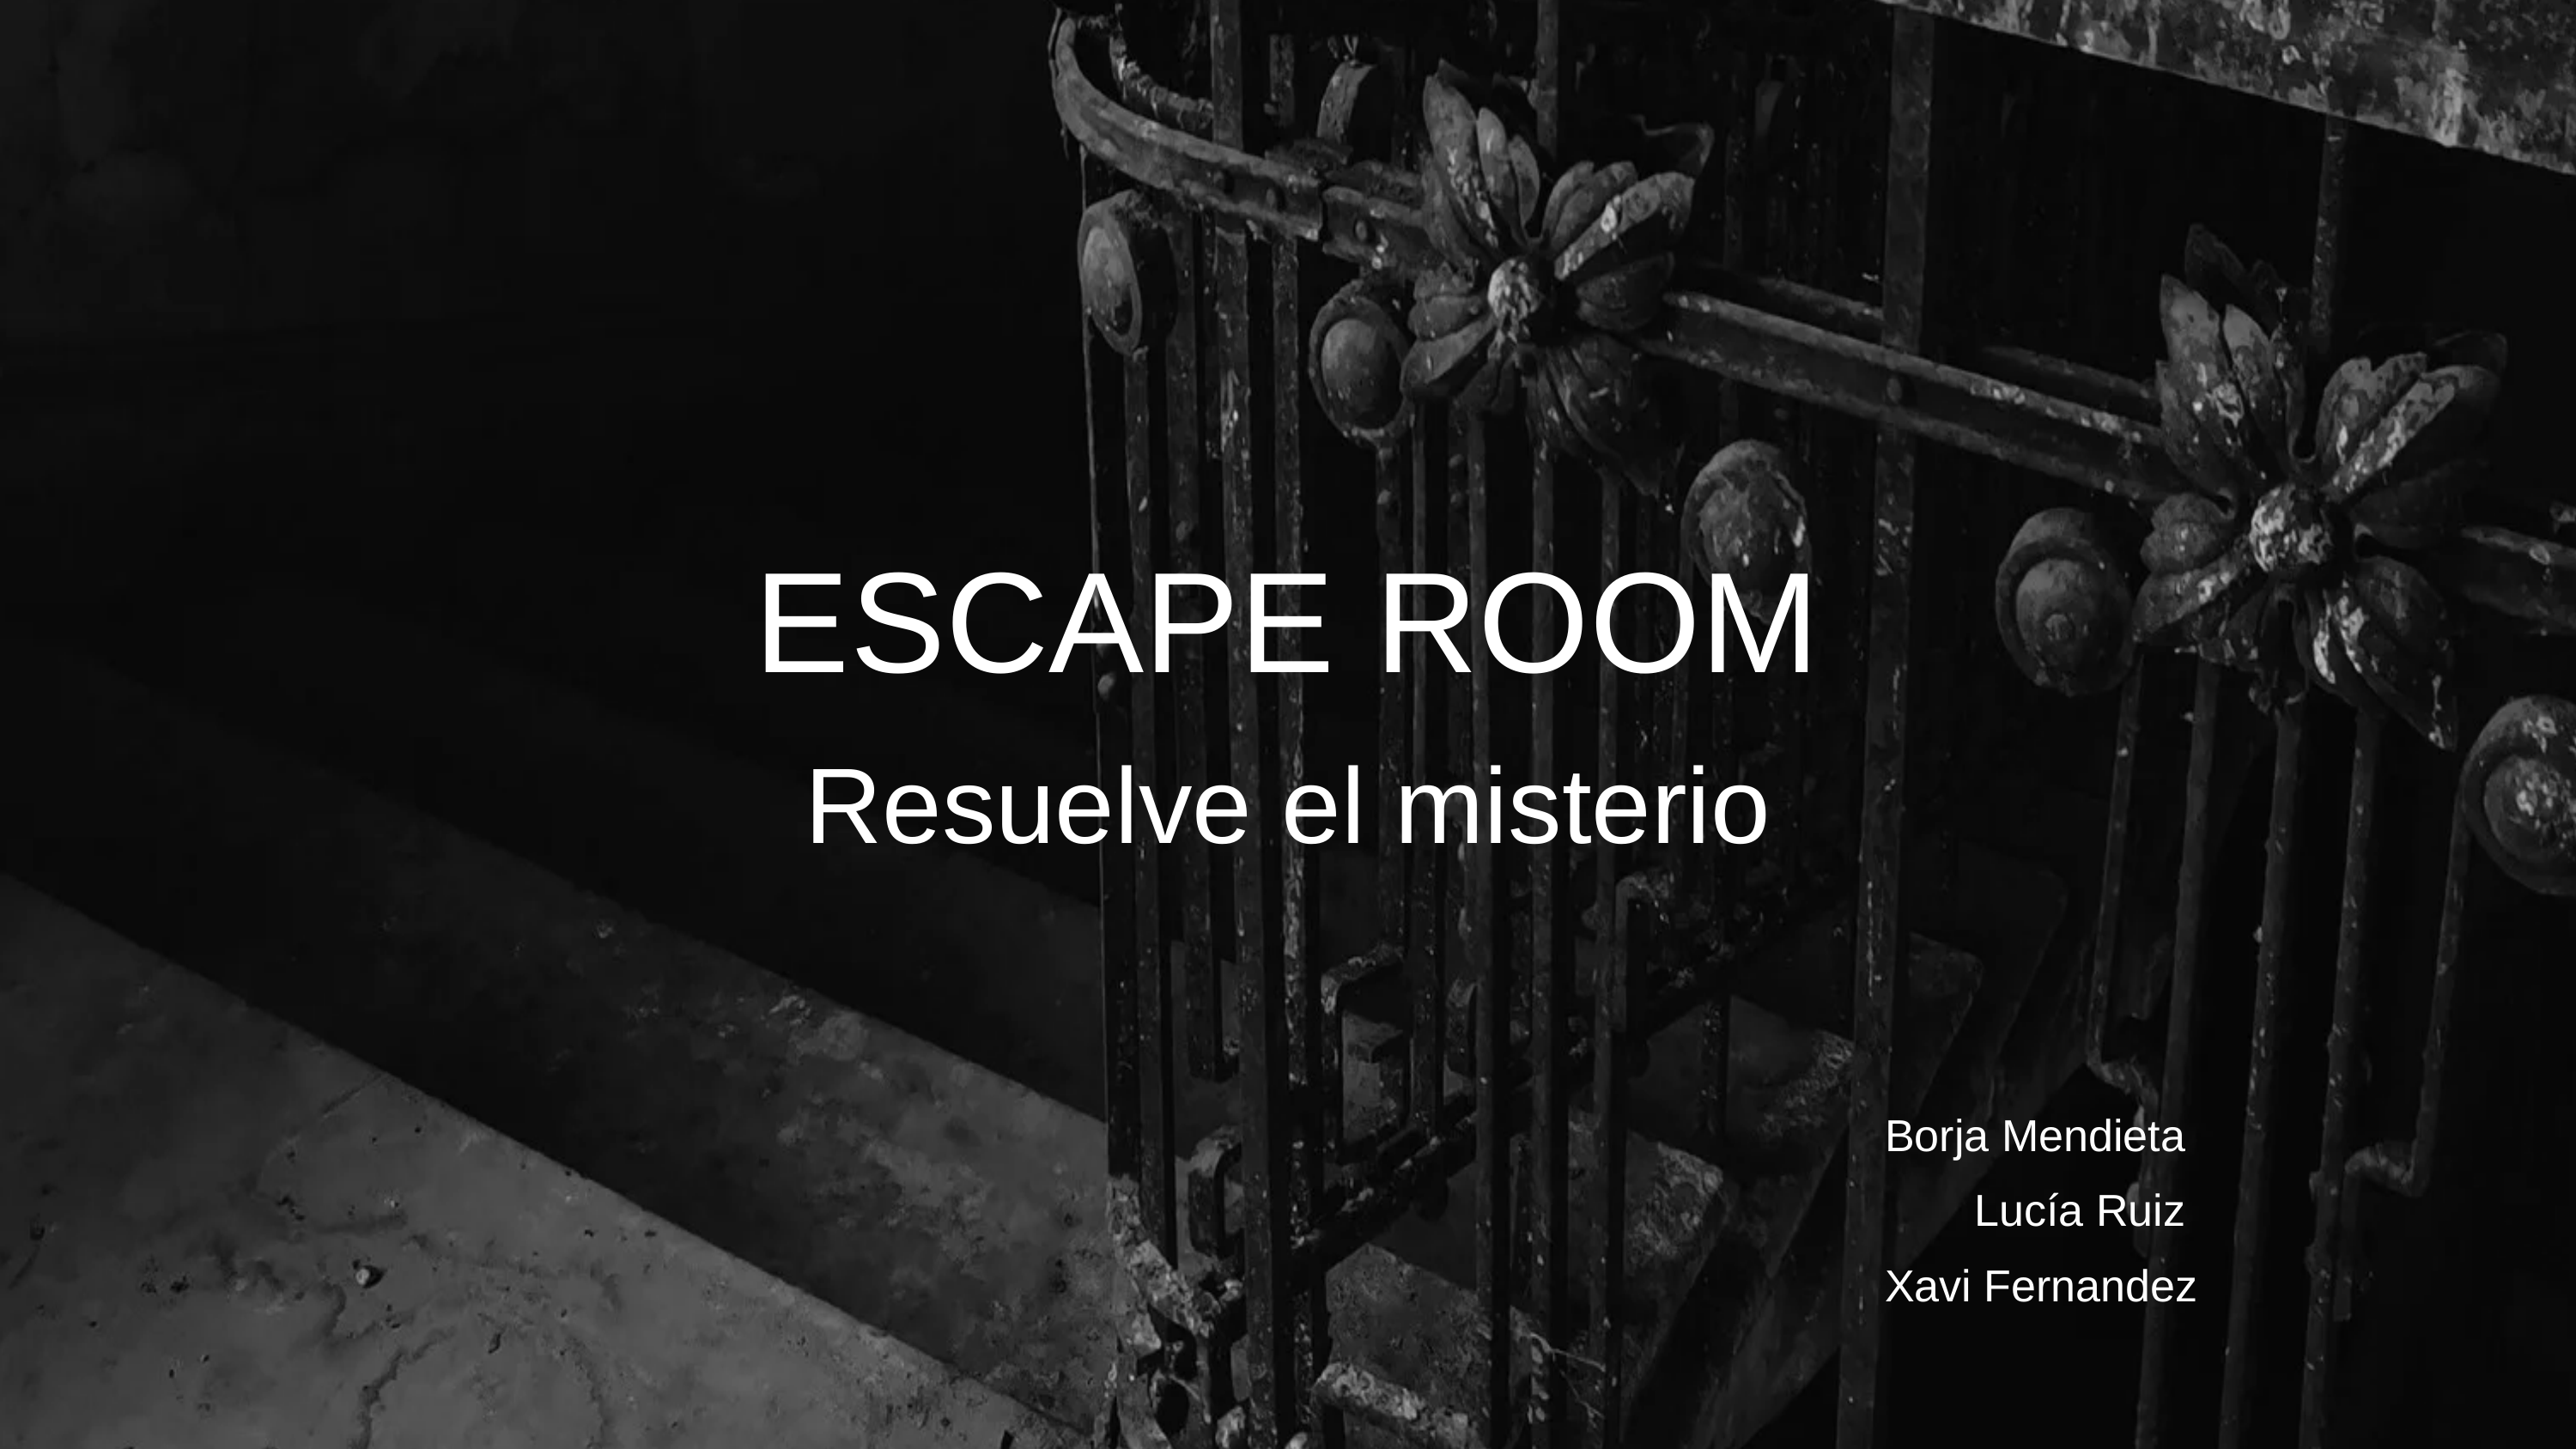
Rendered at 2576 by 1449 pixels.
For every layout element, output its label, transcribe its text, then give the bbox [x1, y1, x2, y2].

text_box Resuelve el misterio [144, 684, 2432, 865]
text_box Borja Mendieta Lucía Ruiz Xavi Fernandez [1194, 1085, 2198, 1311]
text_box ESCAPE ROOM [144, 461, 2432, 684]
text_box [0, 0, 2576, 1449]
